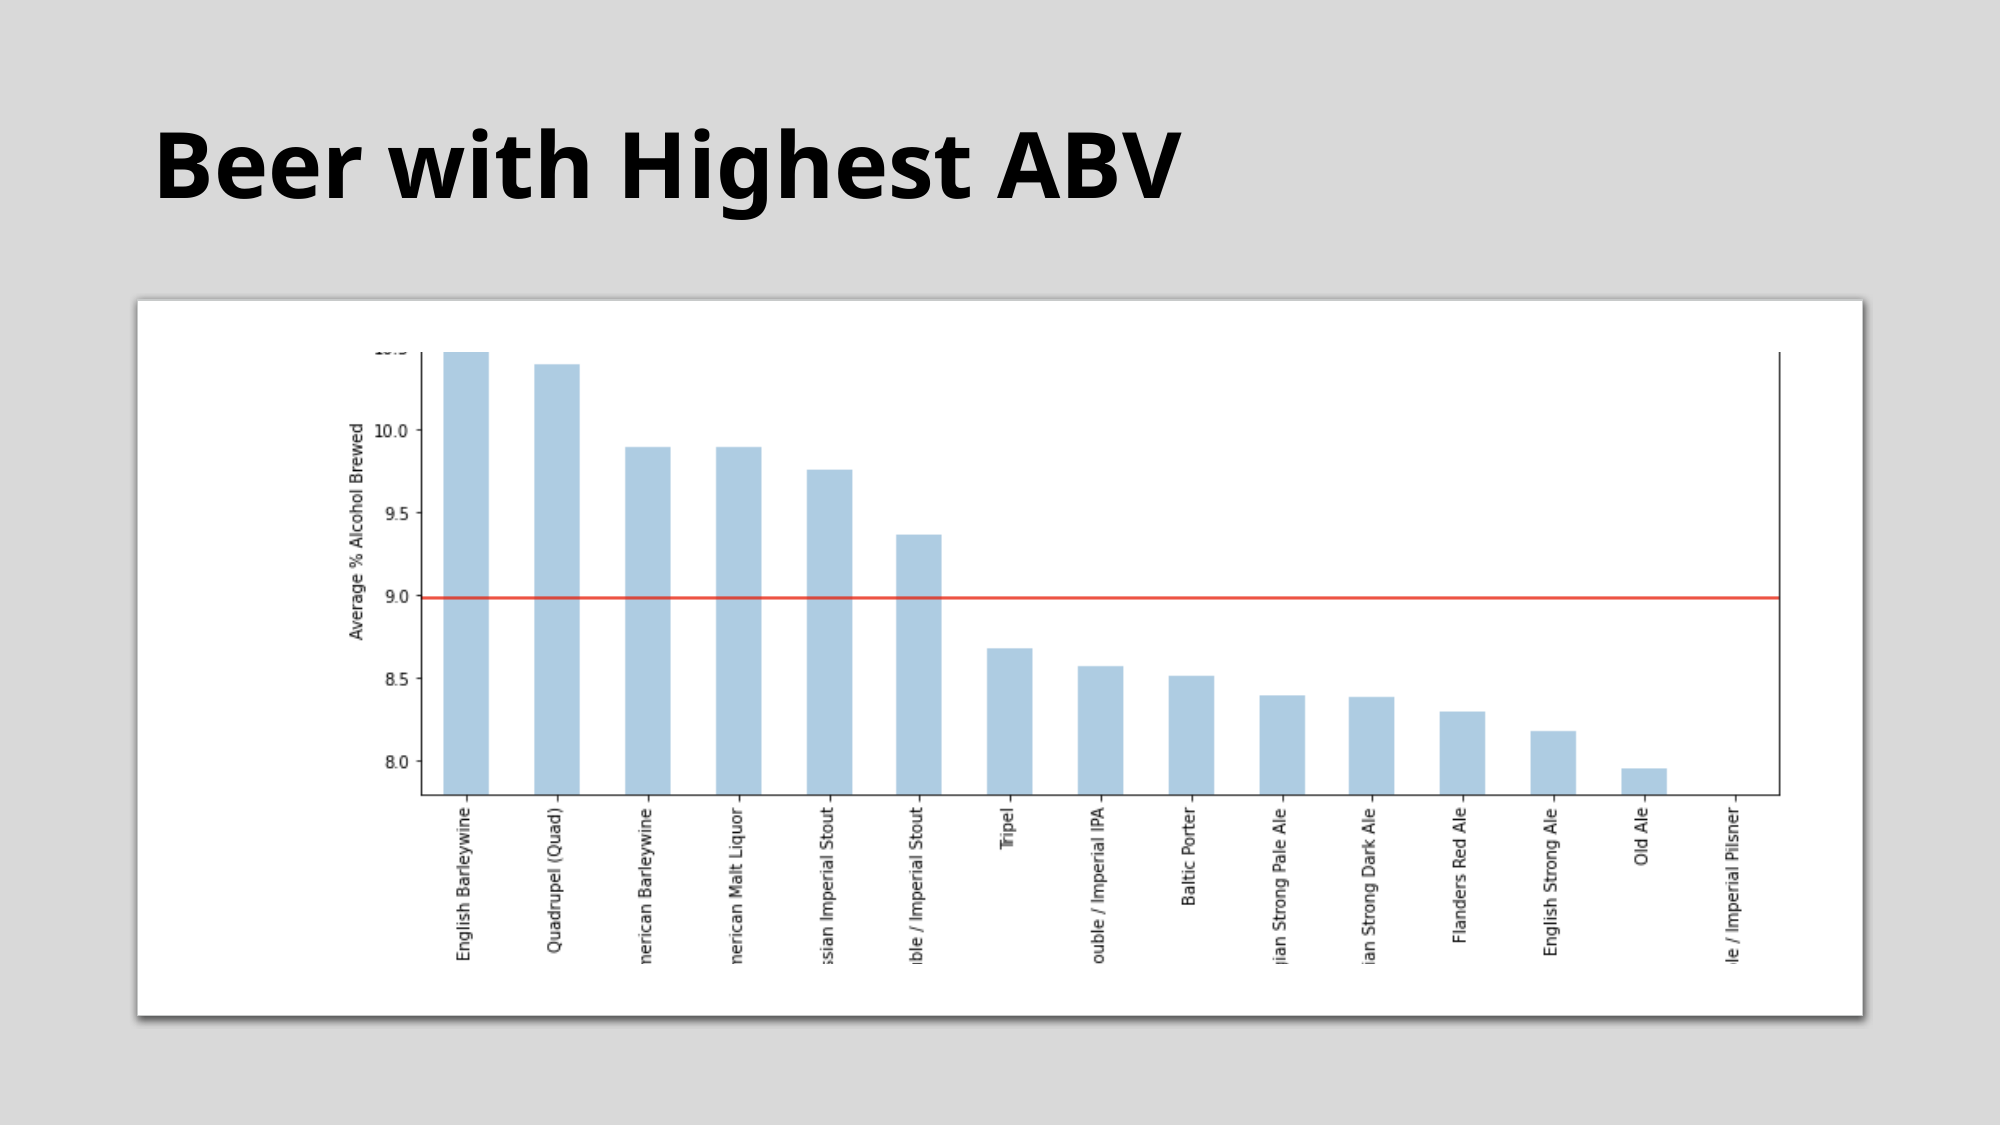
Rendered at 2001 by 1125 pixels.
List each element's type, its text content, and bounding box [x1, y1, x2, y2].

title Beer with Highest ABV [137, 59, 1863, 278]
text_box [0, 0, 2000, 1125]
text_box [136, 299, 1863, 1017]
picture [189, 352, 1810, 964]
